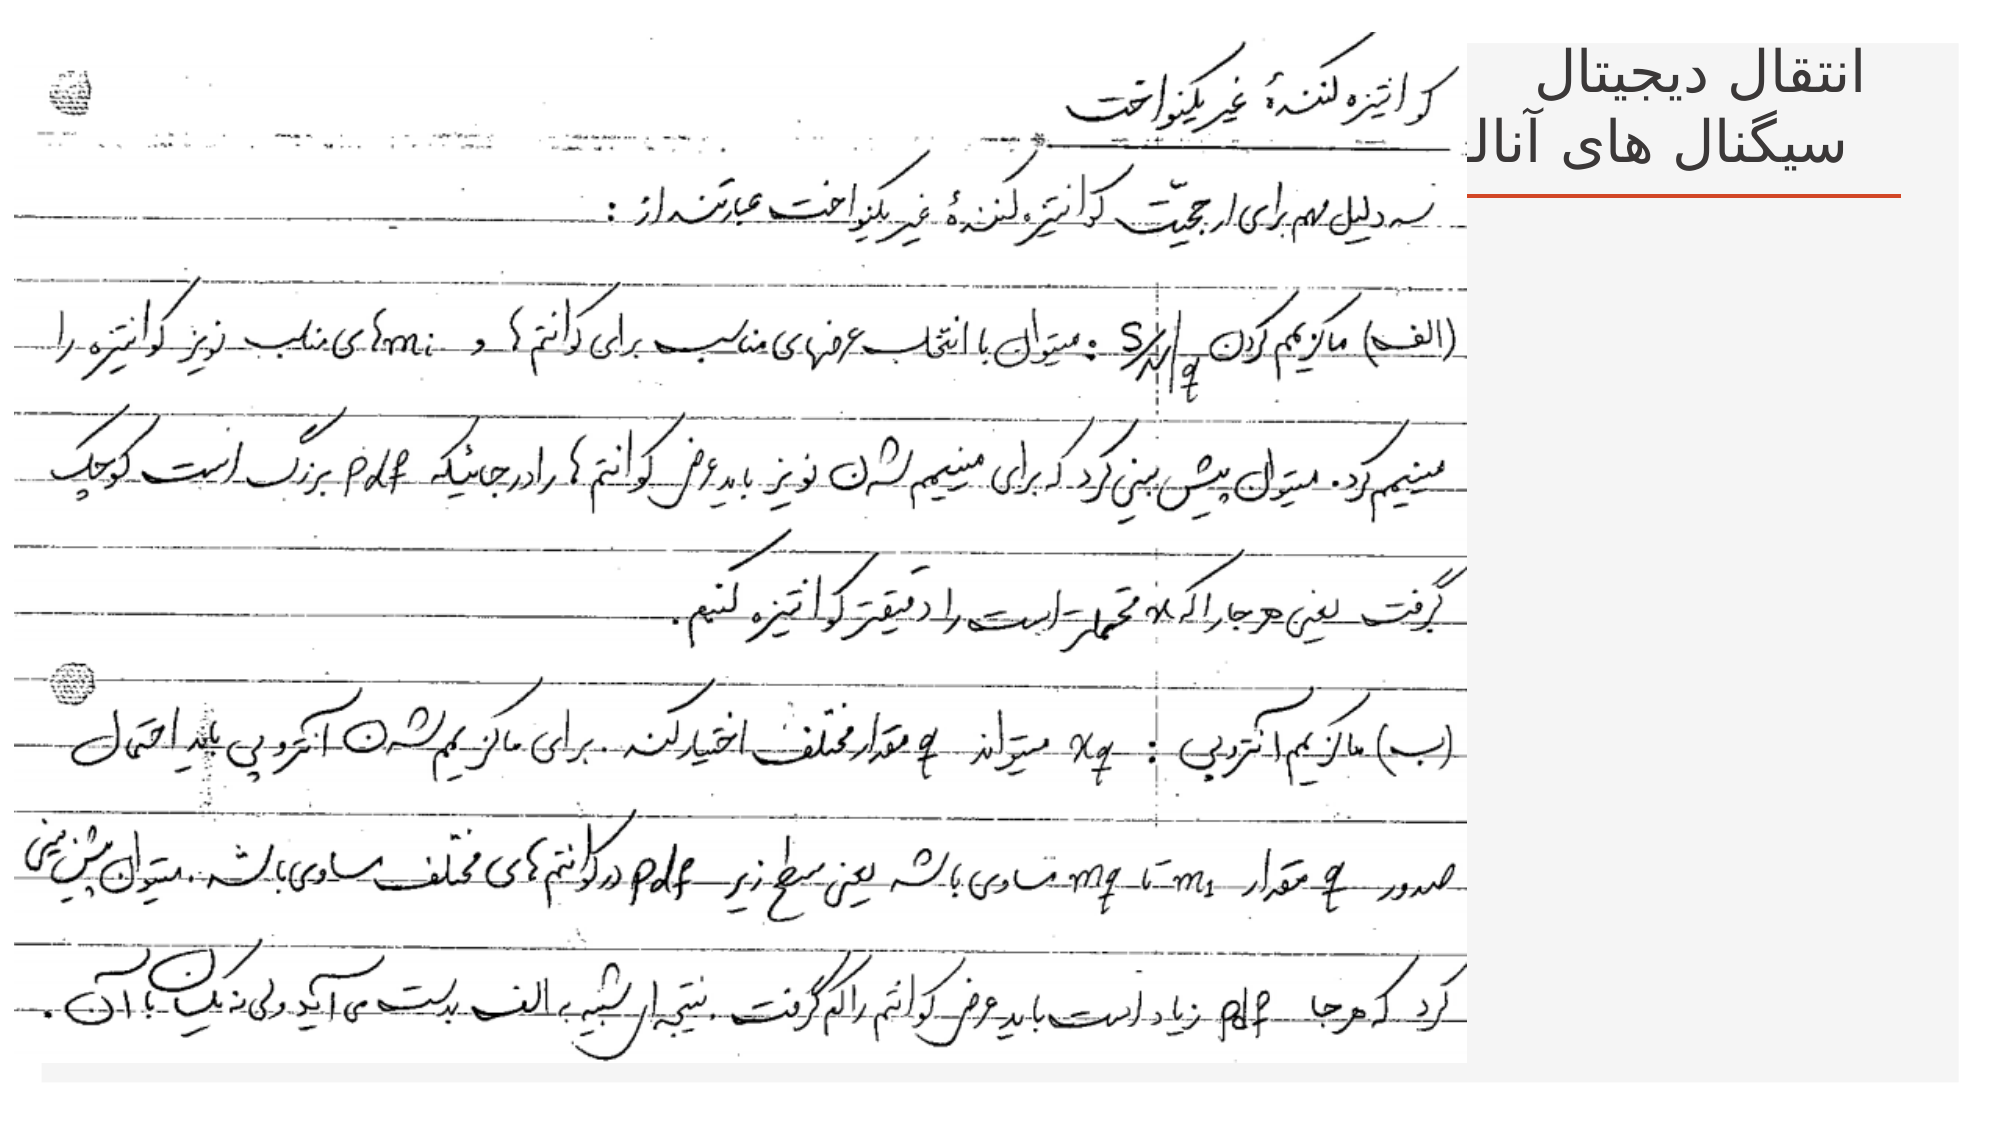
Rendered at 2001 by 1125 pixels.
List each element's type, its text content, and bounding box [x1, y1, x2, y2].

title انتقال دیجیتال سیگنال های آنالوگ [1467, 77, 1883, 182]
picture [14, 32, 1467, 1063]
